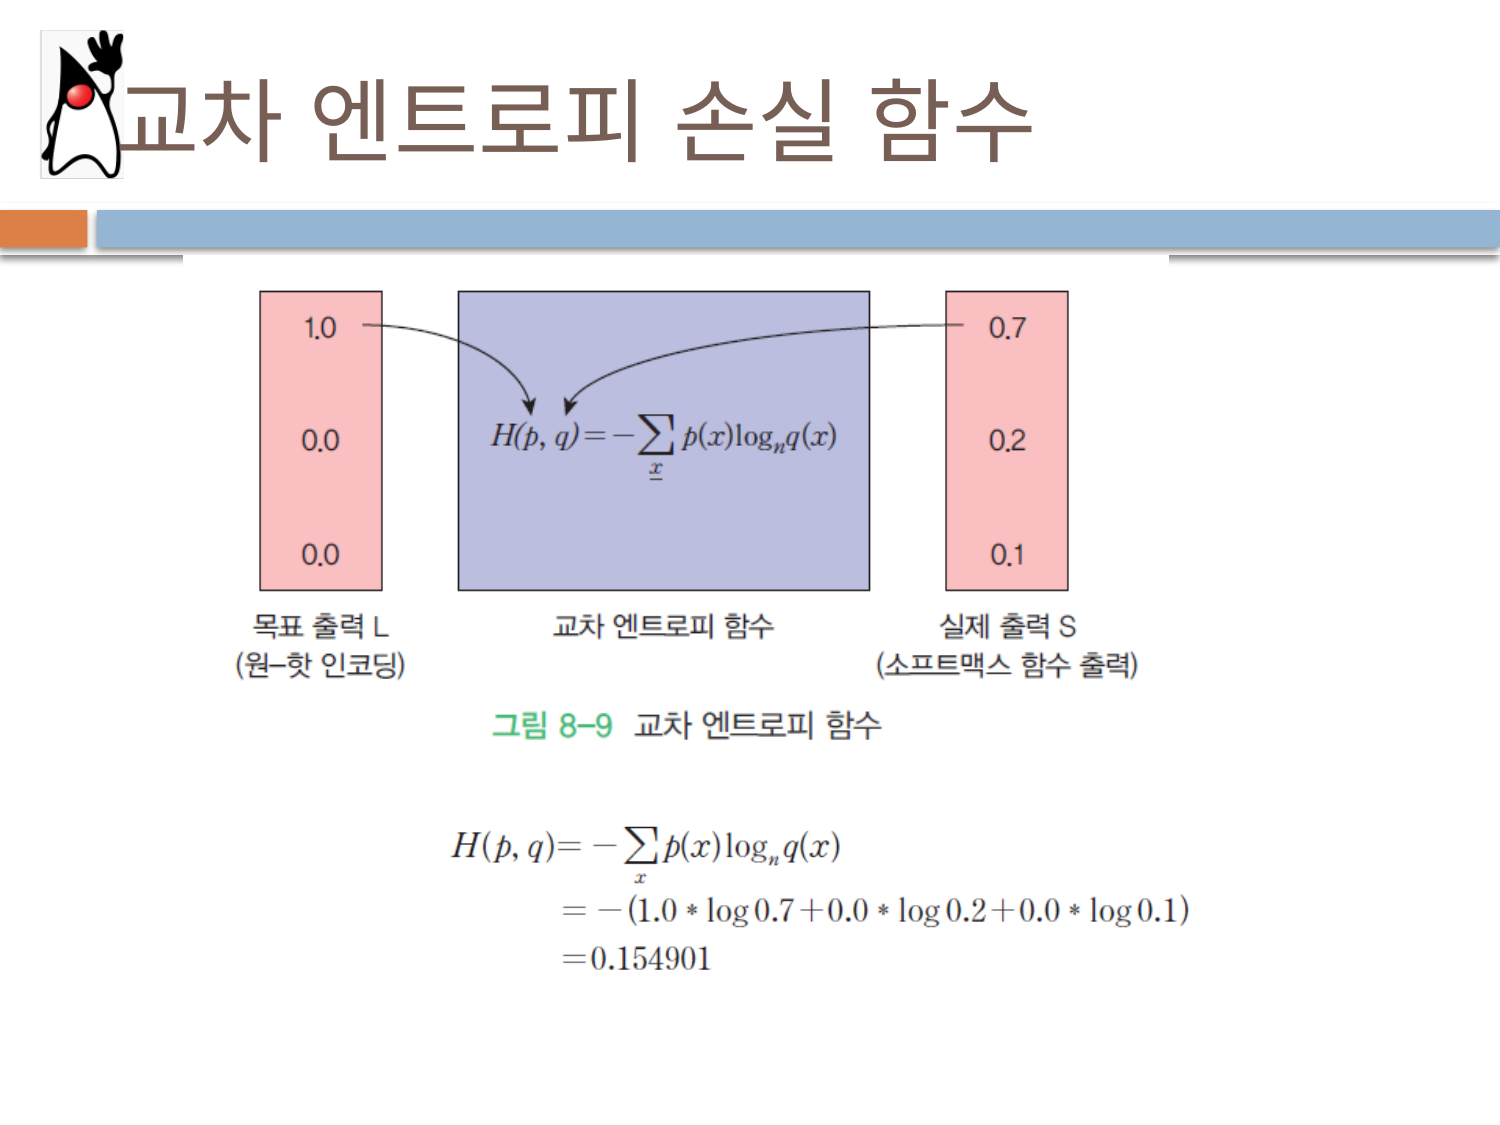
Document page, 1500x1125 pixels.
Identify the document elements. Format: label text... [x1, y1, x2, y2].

picture [39, 30, 124, 179]
picture [418, 805, 1196, 982]
title 교차 엔트로피 손실 함수 [100, 37, 1438, 200]
picture [182, 255, 1170, 751]
